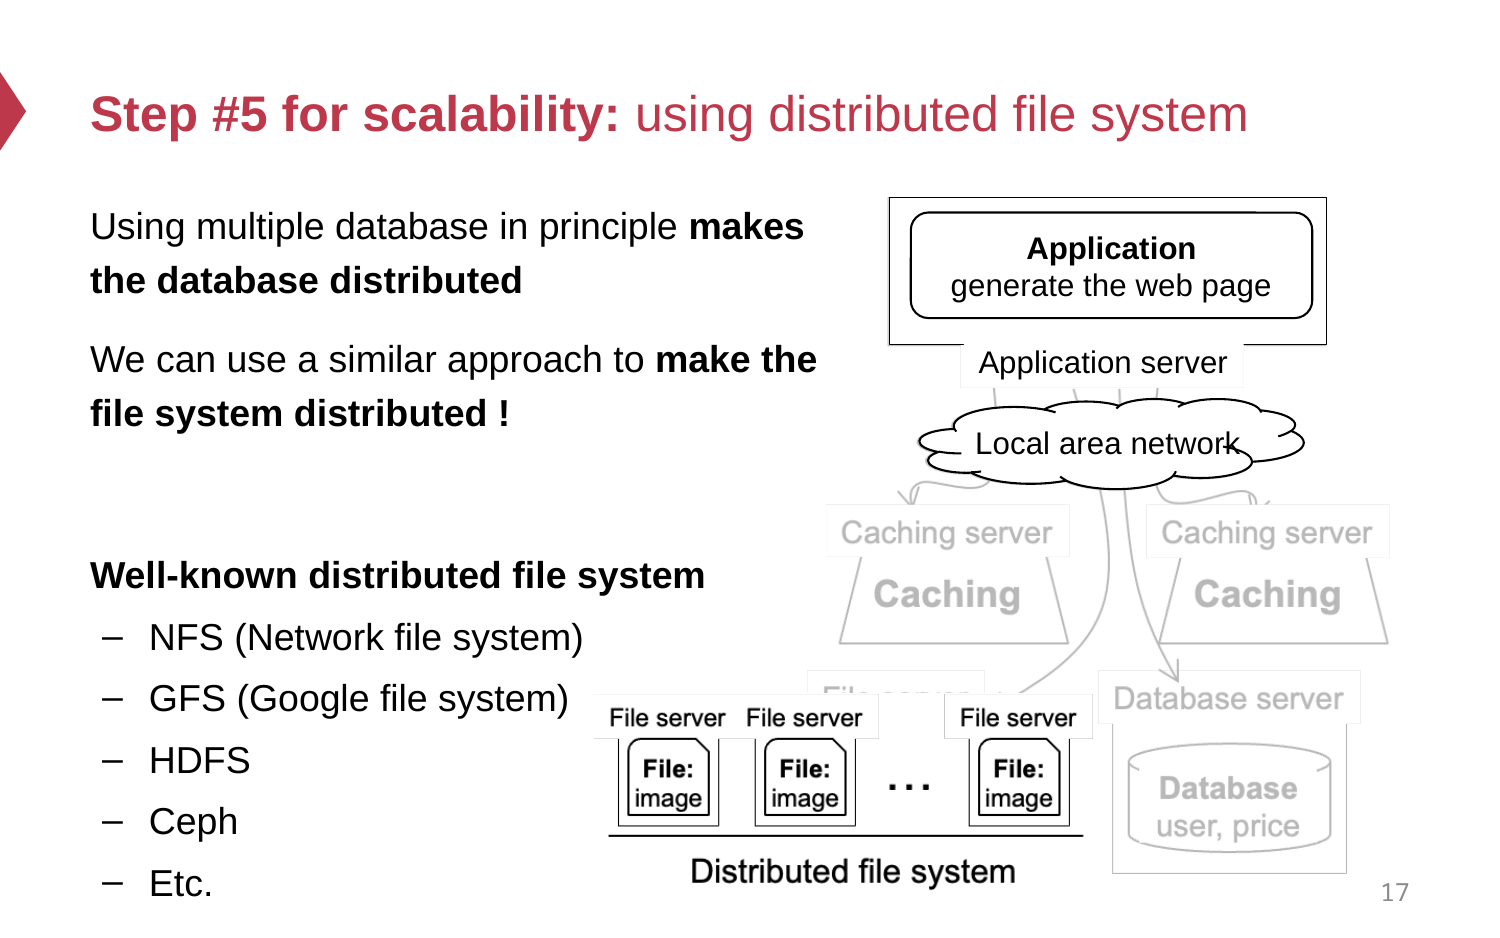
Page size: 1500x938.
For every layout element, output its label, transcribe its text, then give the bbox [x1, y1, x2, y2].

list Using multiple database in principle makes the database distributed We can use a similar approach to make the file system distributed ! Well-known distributed file system NFS (Network file system) GFS (Google file system) HDFS Ceph Etc. [75, 185, 845, 938]
picture [594, 196, 1393, 912]
title Step #5 for scalability: using distributed file system [75, 37, 1425, 186]
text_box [919, 398, 1304, 490]
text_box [889, 197, 1327, 389]
slide_number 17 [1093, 868, 1425, 919]
